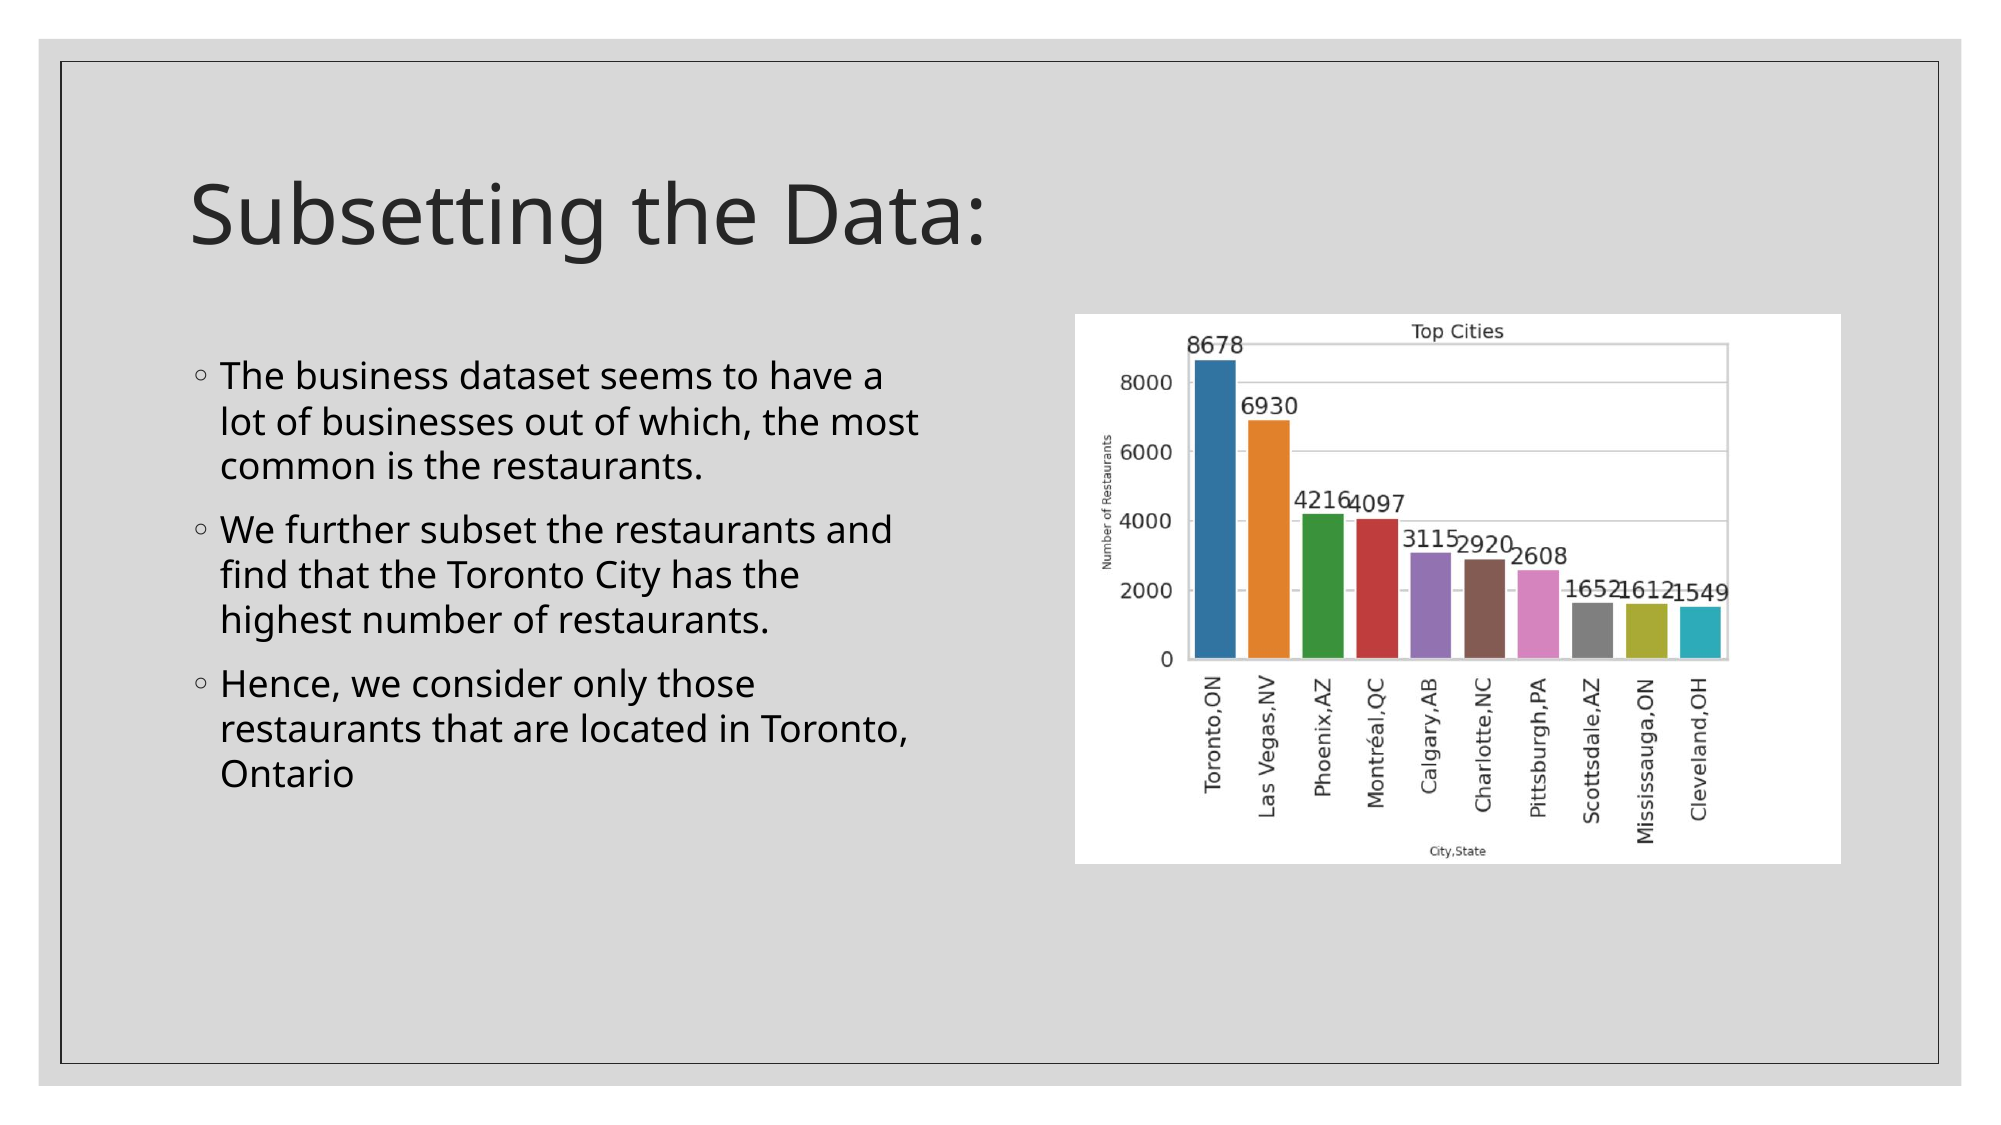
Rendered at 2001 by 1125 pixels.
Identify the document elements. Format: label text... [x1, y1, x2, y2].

title Subsetting the Data: [174, 105, 1825, 331]
list The business dataset seems to have a lot of businesses out of which, the most common is the restaurants. We further subset the restaurants and find that the Toronto City has the highest number of restaurants. Hence, we consider only those restaurants that are located in Toronto, Ontario [174, 345, 940, 960]
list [1075, 314, 1841, 864]
